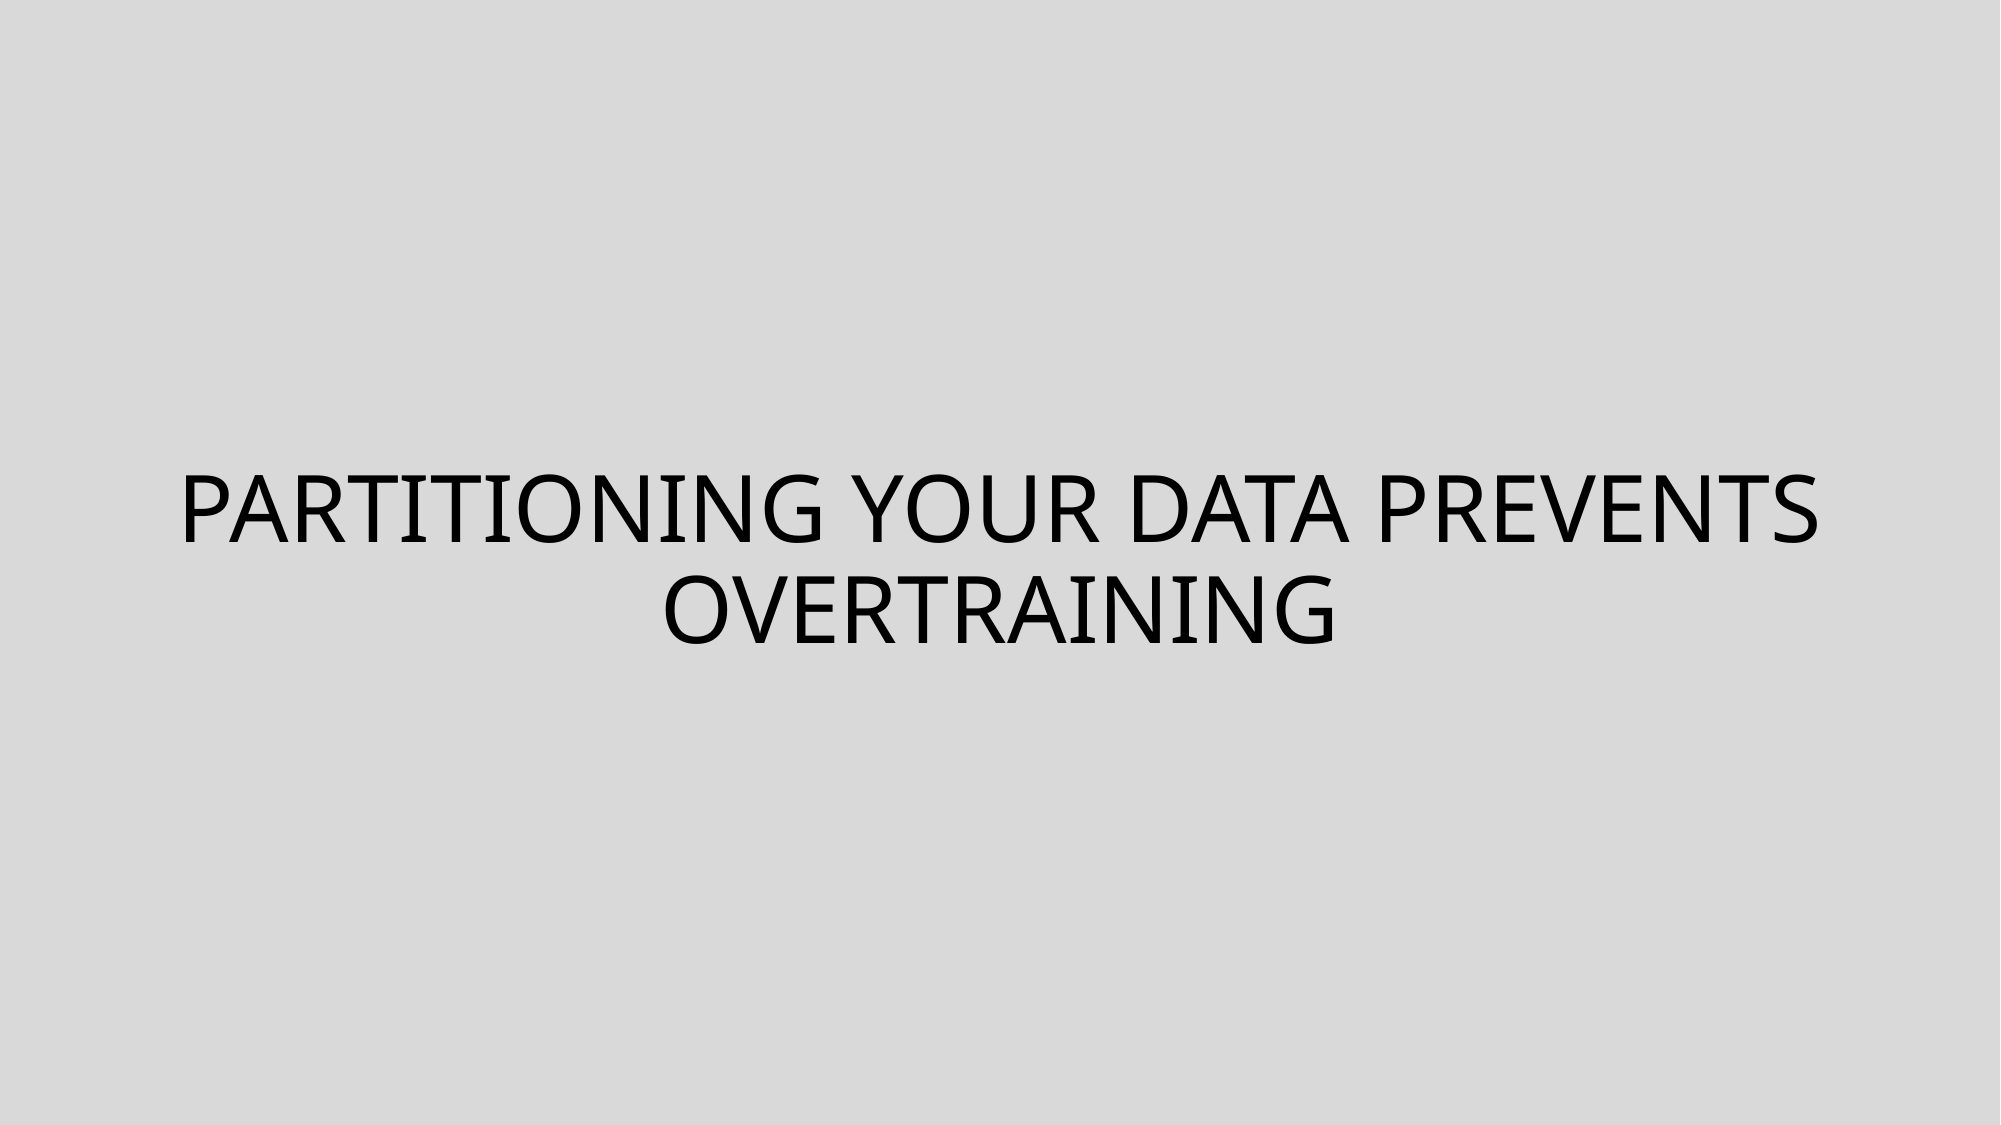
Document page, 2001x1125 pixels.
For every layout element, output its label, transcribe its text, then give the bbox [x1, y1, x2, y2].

title Partitioning your data prevents overtraining [137, 453, 1863, 672]
